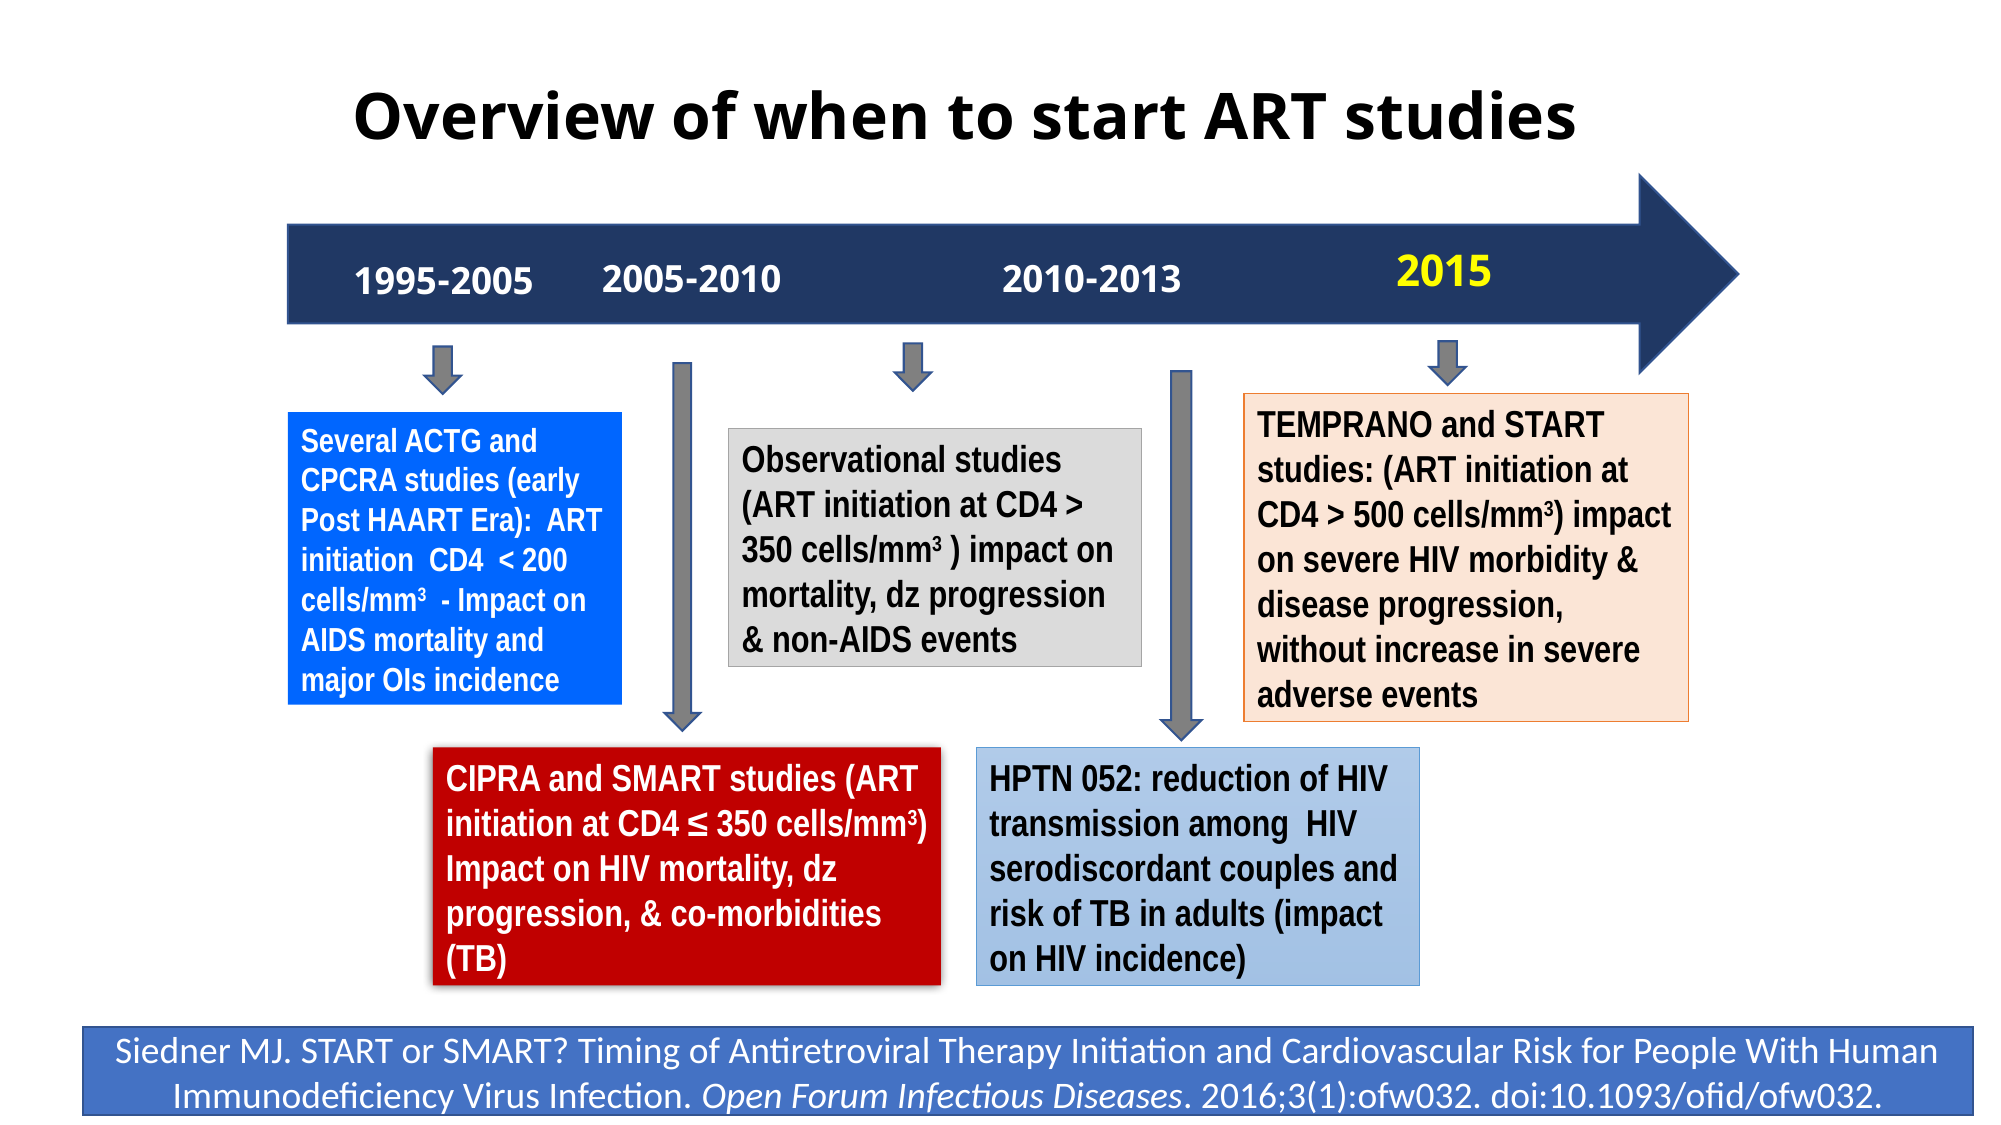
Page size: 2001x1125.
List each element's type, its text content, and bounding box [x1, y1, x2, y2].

text_box [1158, 370, 1205, 742]
text_box [1426, 340, 1469, 387]
text_box Several ACTG and CPCRA studies (early Post HAART Era): ART initiation CD4 < 200 cells/mm3 - Impact on AIDS mortality and major OIs incidence [287, 411, 623, 706]
text_box Siedner MJ. START or SMART? Timing of Antiretroviral Therapy Initiation and Cardiovascular Risk for People With Human Immunodeficiency Virus Infection. Open Forum Infectious Diseases. 2016;3(1):ofw032. doi:10.1093/ofid/ofw032. [82, 1026, 1974, 1116]
text_box [662, 362, 703, 733]
title Overview of when to start ART studies [337, 49, 1689, 188]
text_box 1995-2005 [340, 250, 595, 309]
text_box Observational studies (ART initiation at CD4 > 350 cells/mm3 ) impact on mortality, dz progression & non-AIDS events [728, 428, 1142, 667]
text_box [421, 345, 464, 396]
text_box [286, 172, 1740, 376]
text_box [892, 342, 934, 393]
text_box CIPRA and SMART studies (ART initiation at CD4 ≤ 350 cells/mm3) Impact on HIV mortality, dz progression, & co-morbidities (TB) [432, 747, 941, 986]
text_box 2015 [1383, 236, 1523, 303]
text_box 2010-2013 [950, 248, 1234, 307]
text_box HPTN 052: reduction of HIV transmission among HIV serodiscordant couples and risk of TB in adults (impact on HIV incidence) [976, 747, 1420, 986]
text_box TEMPRANO and START studies: (ART initiation at CD4 > 500 cells/mm3) impact on severe HIV morbidity & disease progression, without increase in severe adverse events [1243, 393, 1689, 722]
text_box 2005-2010 [588, 248, 915, 307]
